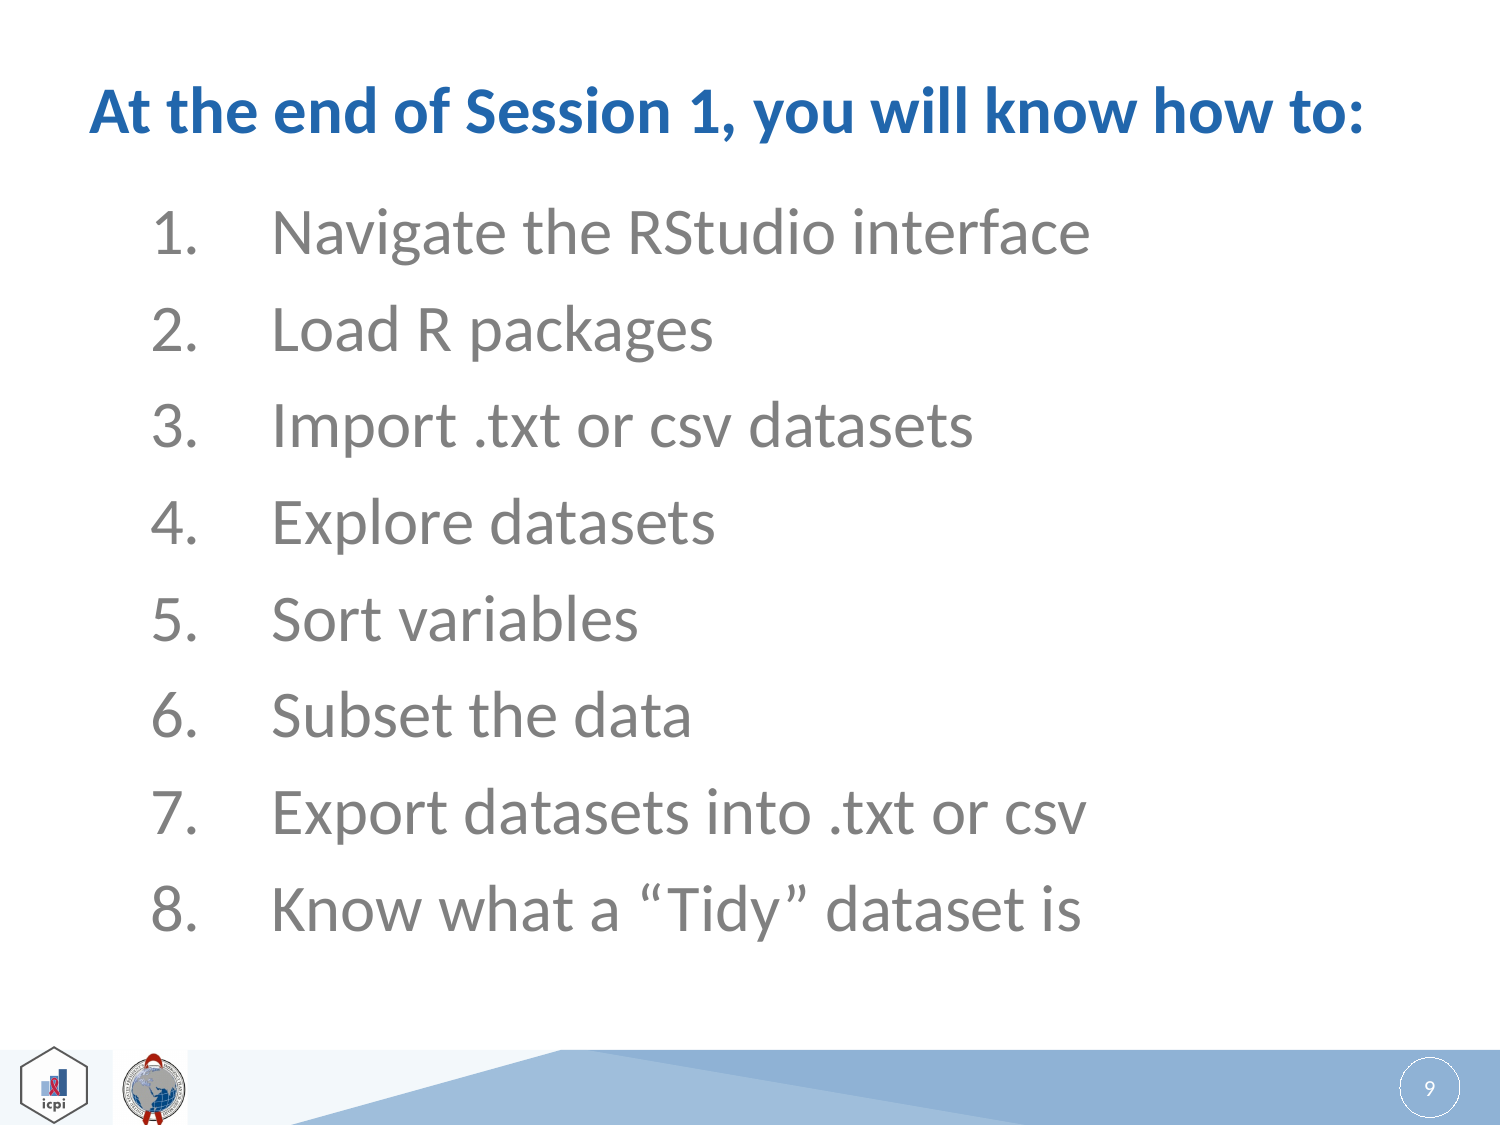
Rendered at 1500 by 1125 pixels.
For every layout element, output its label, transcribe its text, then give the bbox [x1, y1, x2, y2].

picture [20, 1046, 88, 1124]
list Navigate the RStudio interface Load R packages Import .txt or csv datasets Explore datasets Sort variables Subset the data Export datasets into .txt or csv Know what a “Tidy” dataset is [135, 180, 1369, 1050]
title At the end of Session 1, you will know how to: [75, 60, 1425, 150]
slide_number 9 [1399, 1057, 1460, 1118]
picture [112, 1050, 188, 1125]
